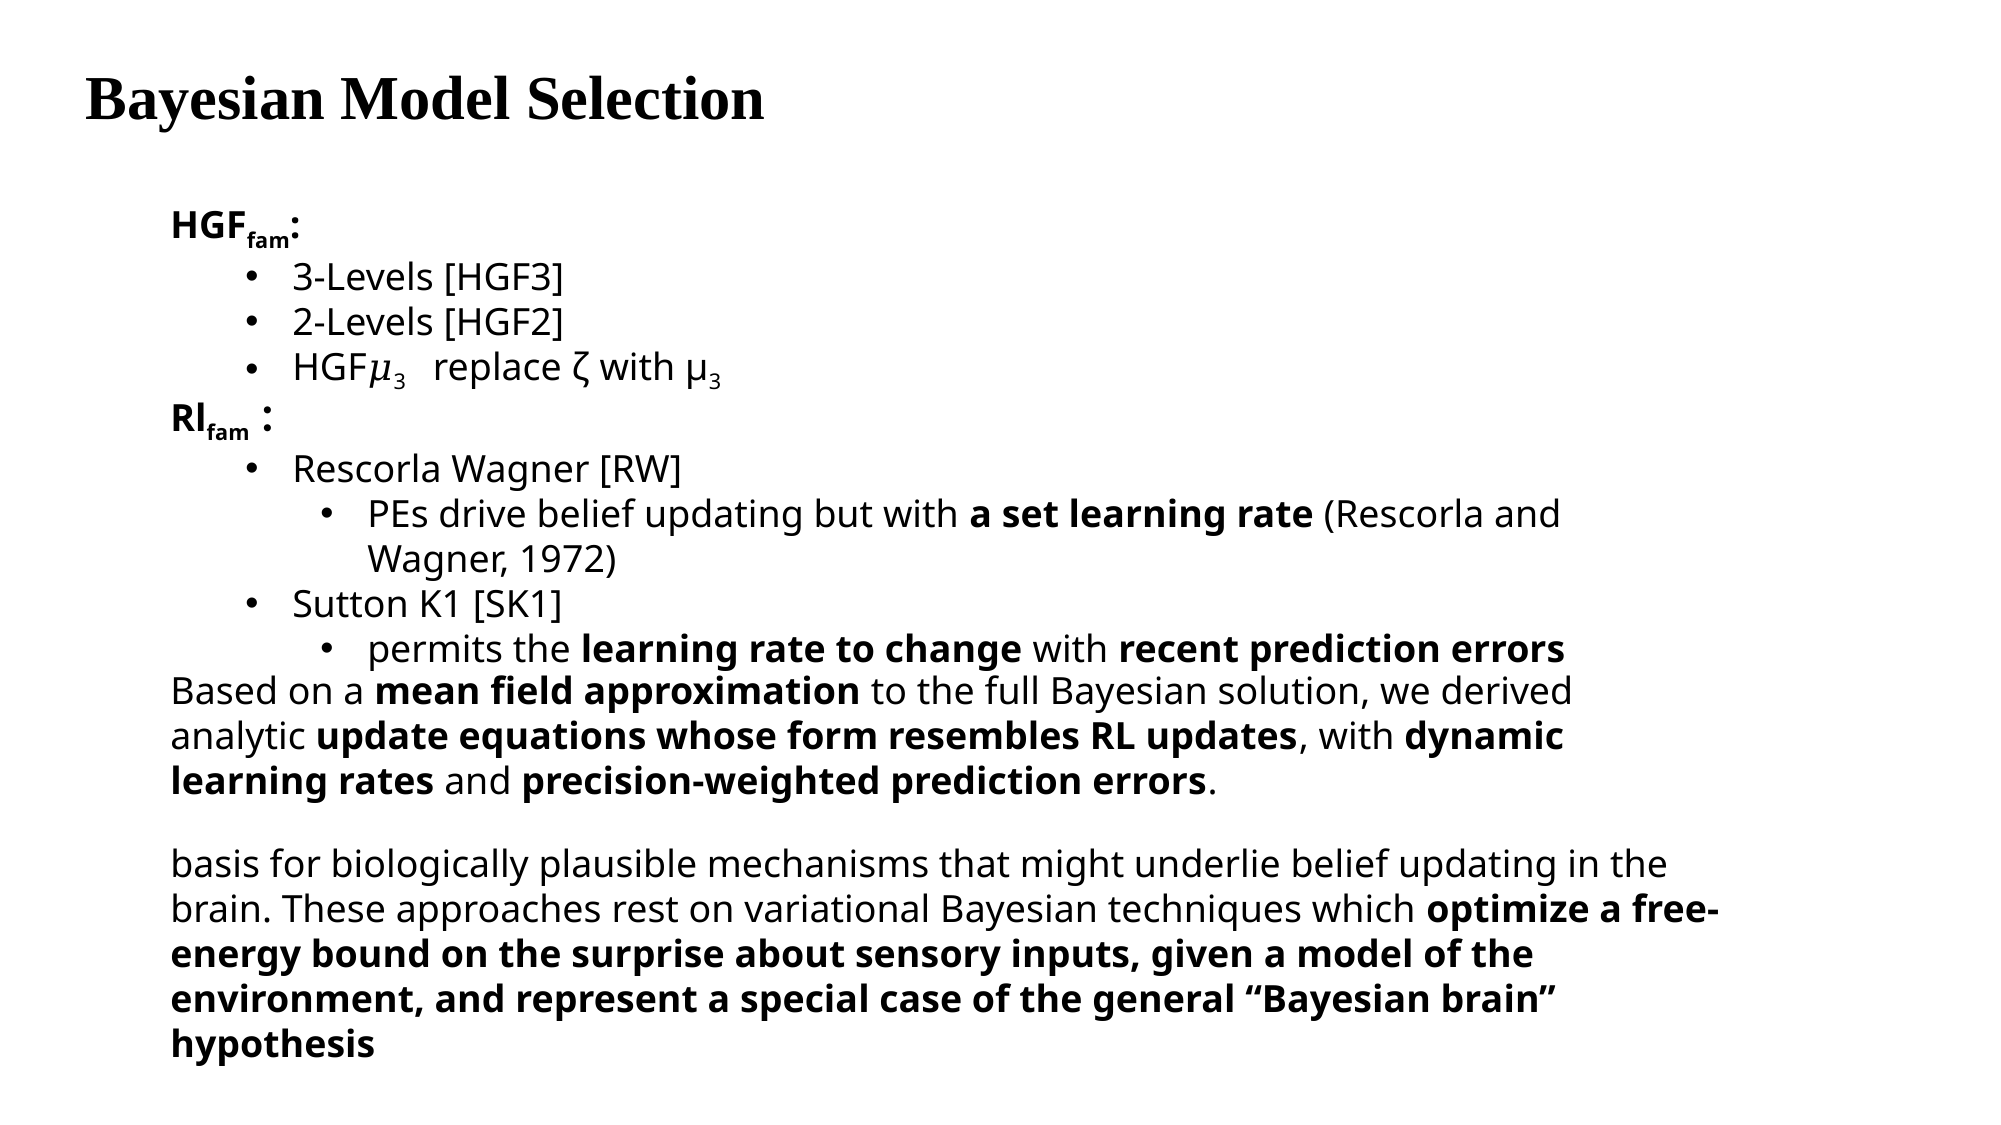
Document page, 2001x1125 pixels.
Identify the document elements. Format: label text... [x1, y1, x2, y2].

text_box HGFfam: 3-Levels [HGF3] 2-Levels [HGF2] HGF𝜇3 replace ζ with μ3 Rlfam： Rescorla Wagner [RW] PEs drive belief updating but with a set learning rate (Rescorla and Wagner, 1972) Sutton K1 [SK1] permits the learning rate to change with recent prediction errors [155, 194, 1727, 678]
text_box Bayesian Model Selection [70, 49, 1461, 140]
text_box basis for biologically plausible mechanisms that might underlie belief updating in the brain. These approaches rest on variational Bayesian techniques which optimize a free-energy bound on the surprise about sensory inputs, given a model of the environment, and represent a special case of the general “Bayesian brain” hypothesis [155, 832, 1771, 1073]
text_box Based on a mean field approximation to the full Bayesian solution, we derived analytic update equations whose form resembles RL updates, with dynamic learning rates and precision-weighted prediction errors. [155, 659, 1646, 810]
